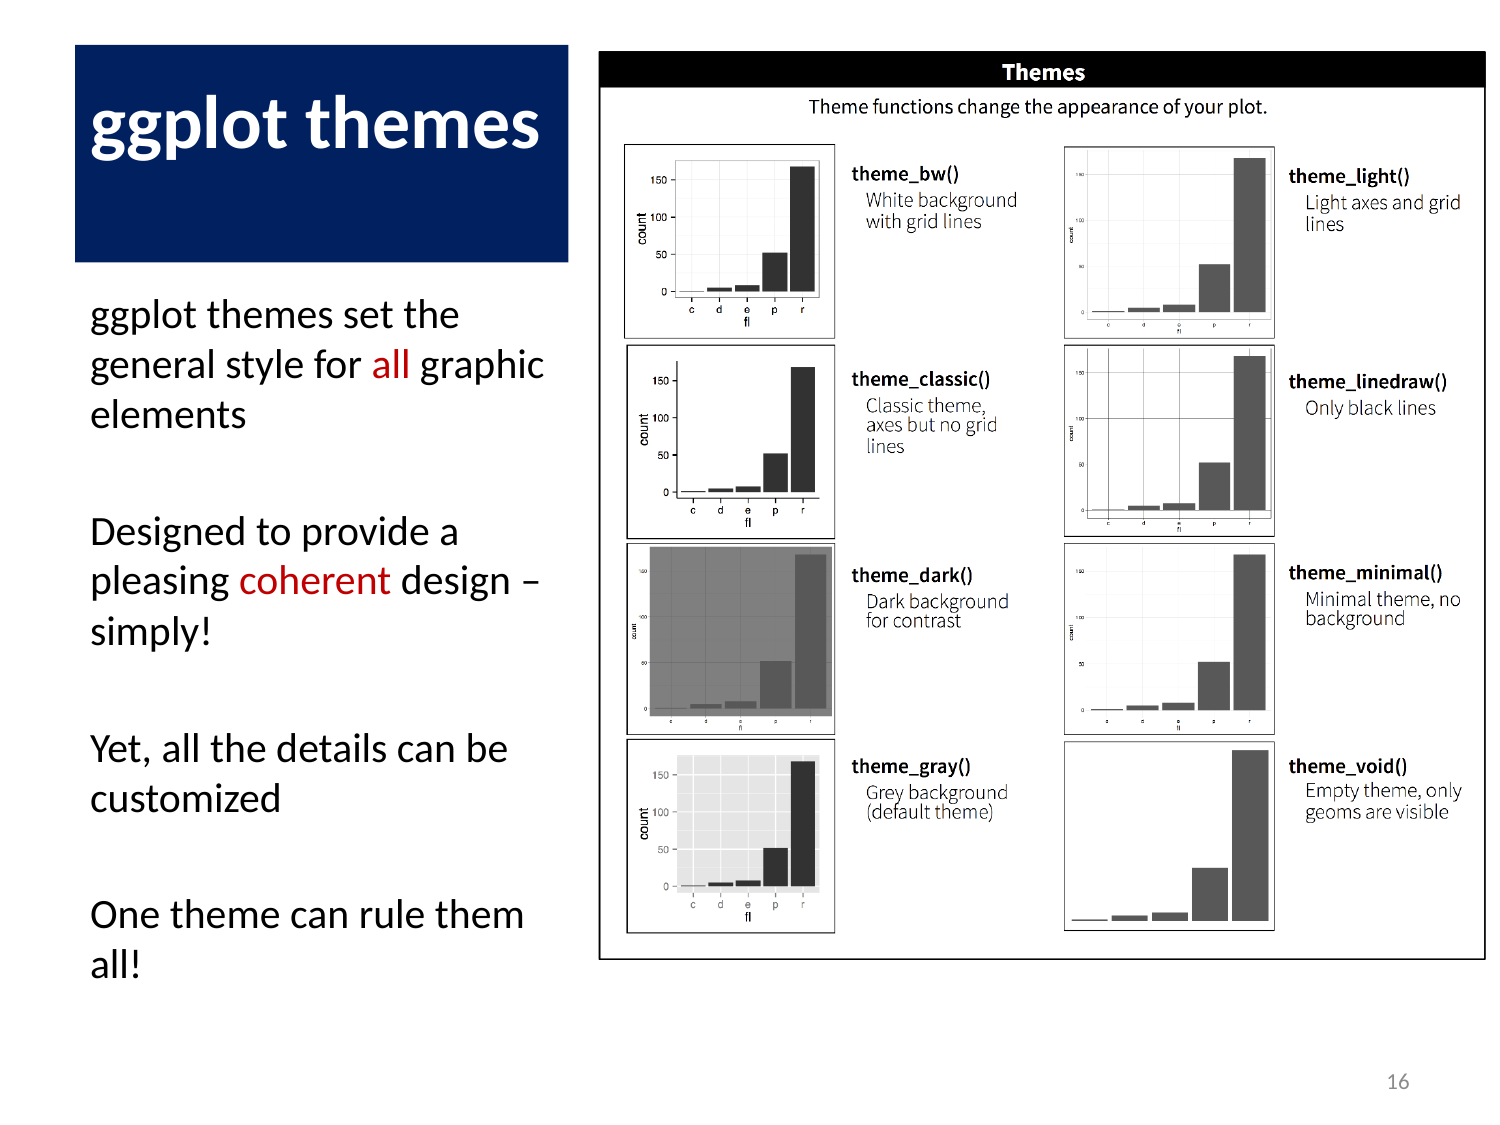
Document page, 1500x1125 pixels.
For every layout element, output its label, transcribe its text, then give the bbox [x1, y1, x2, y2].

picture [583, 33, 1500, 980]
slide_number 16 [1074, 1062, 1425, 1103]
title ggplot themes [75, 44, 569, 235]
list ggplot themes set the general style for all graphic elements Designed to provide a pleasing coherent design – simply! Yet, all the details can be customized One theme can rule them all! [75, 235, 569, 1005]
